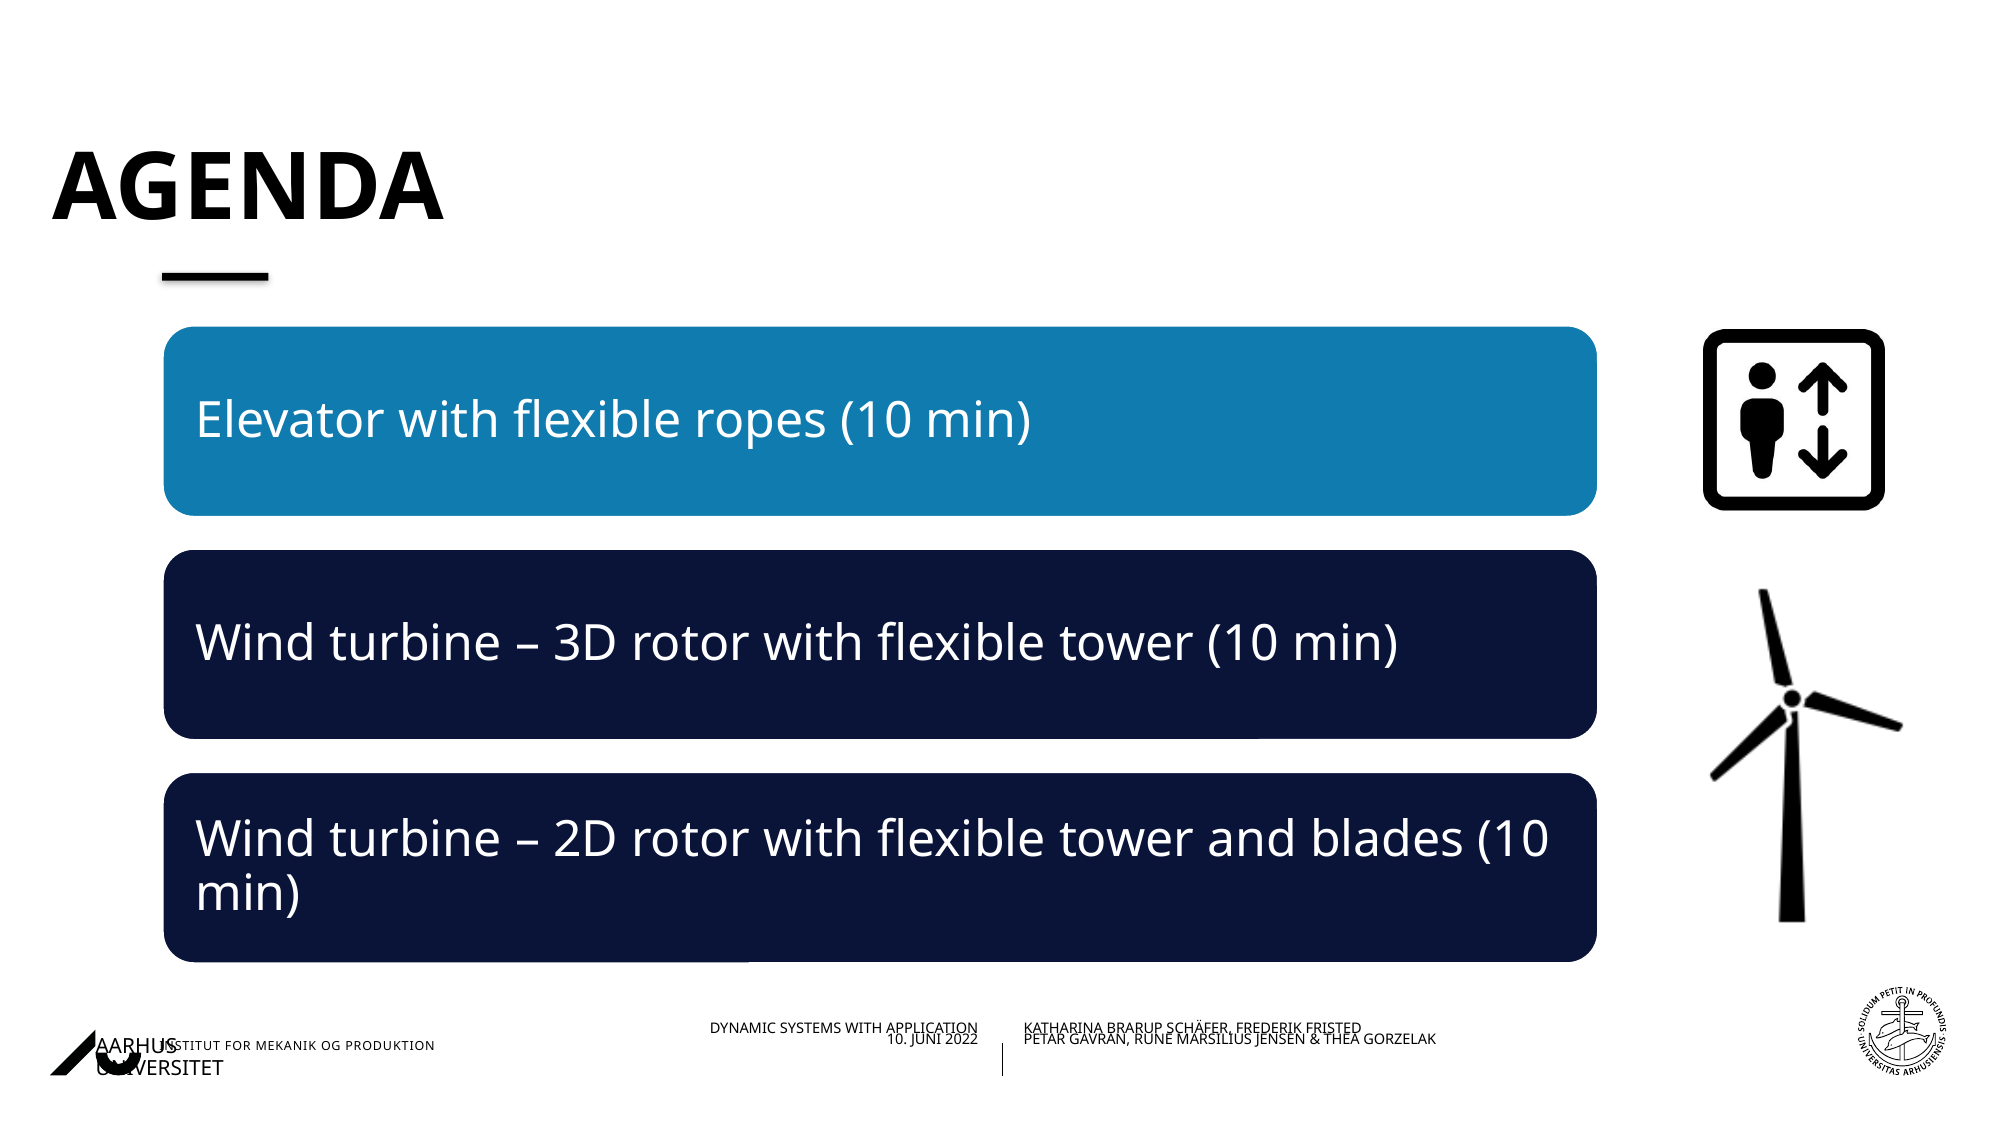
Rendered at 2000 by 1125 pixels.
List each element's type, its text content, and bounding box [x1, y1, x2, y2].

title Agenda [52, 24, 1949, 240]
picture [1695, 321, 1898, 517]
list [161, 321, 1600, 968]
picture [1622, 571, 1993, 941]
